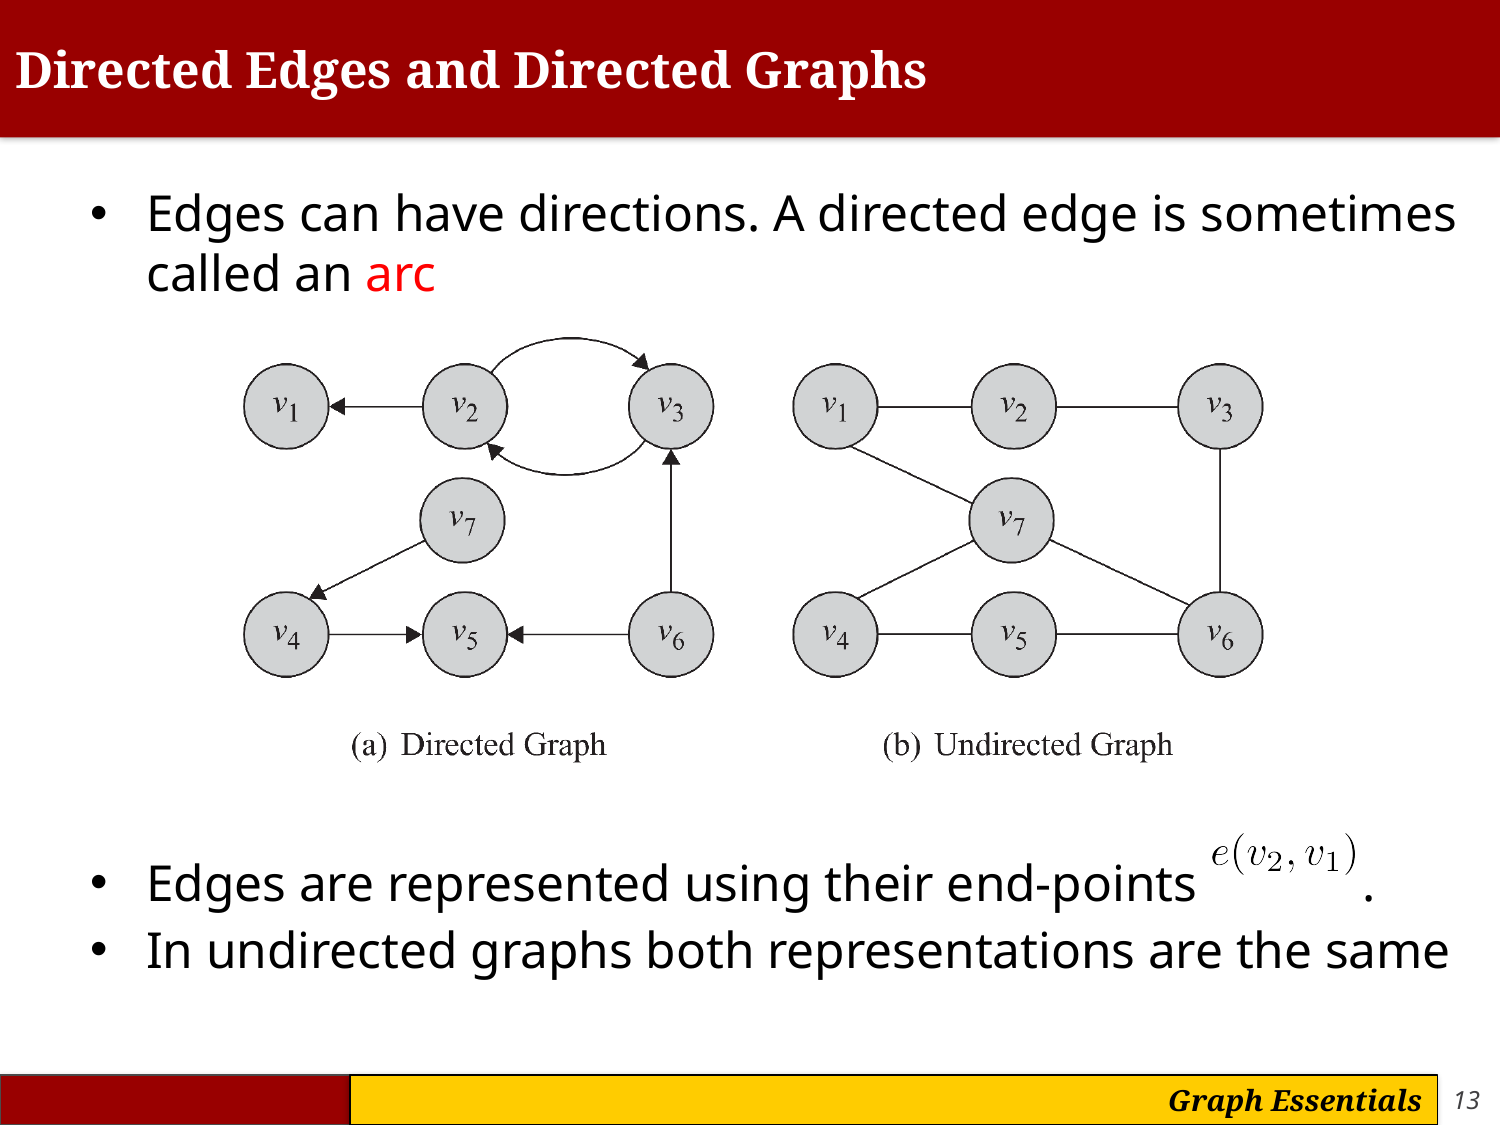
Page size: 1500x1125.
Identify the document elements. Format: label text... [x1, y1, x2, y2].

title Directed Edges and Directed Graphs [0, 0, 1500, 138]
picture [237, 324, 1274, 772]
list Edges can have directions. A directed edge is sometimes called an arc Edges are represented using their end-points . In undirected graphs both representations are the same [75, 174, 1475, 1048]
picture [1212, 833, 1355, 876]
